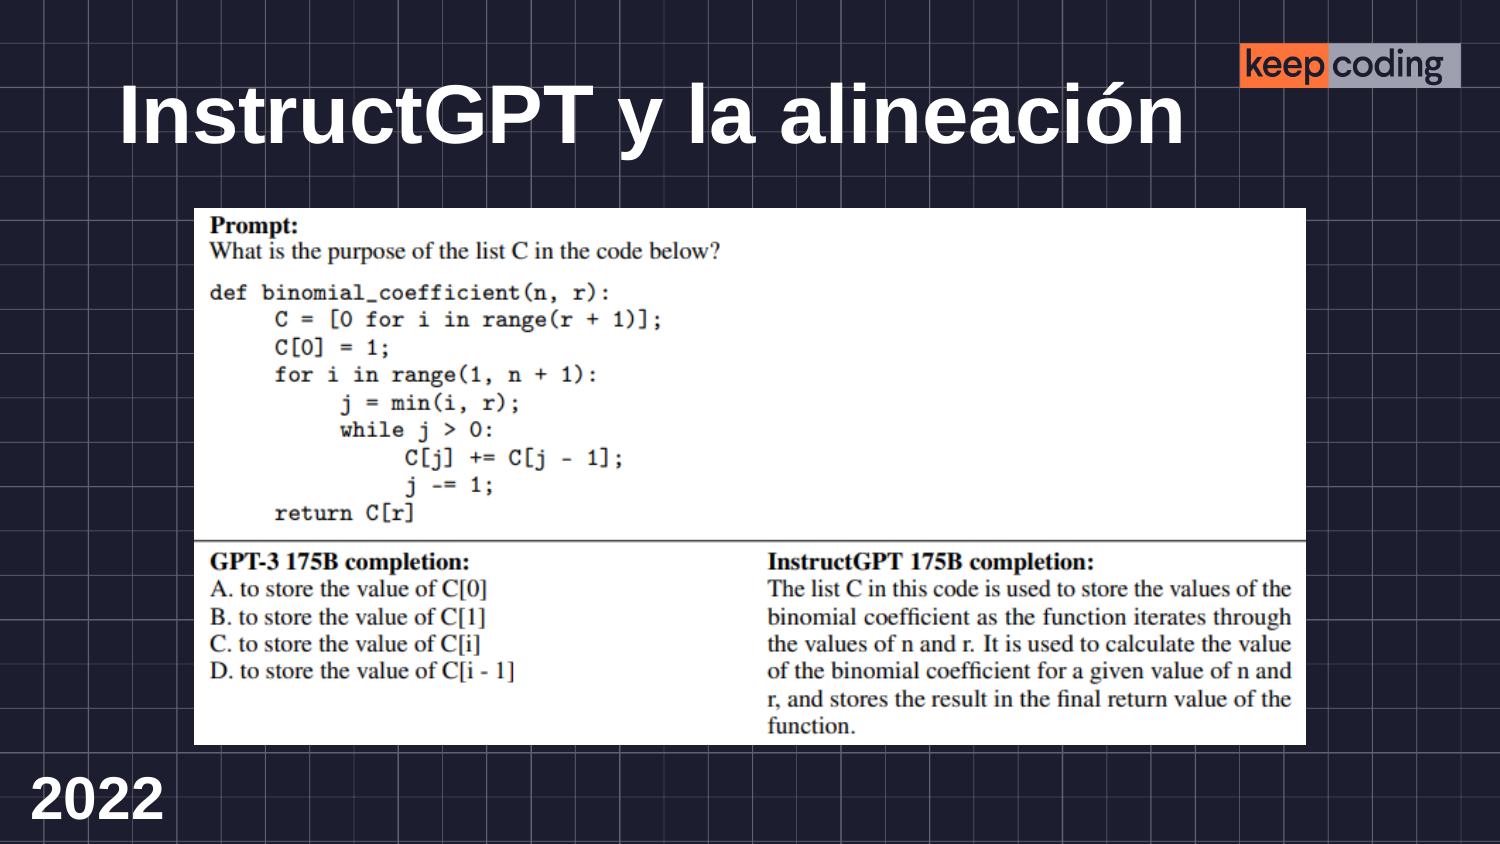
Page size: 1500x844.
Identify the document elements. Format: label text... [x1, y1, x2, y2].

title InstructGPT y la alineación [103, 45, 1225, 209]
picture [1240, 43, 1461, 88]
title 2022 [15, 744, 409, 837]
picture [194, 207, 1306, 745]
